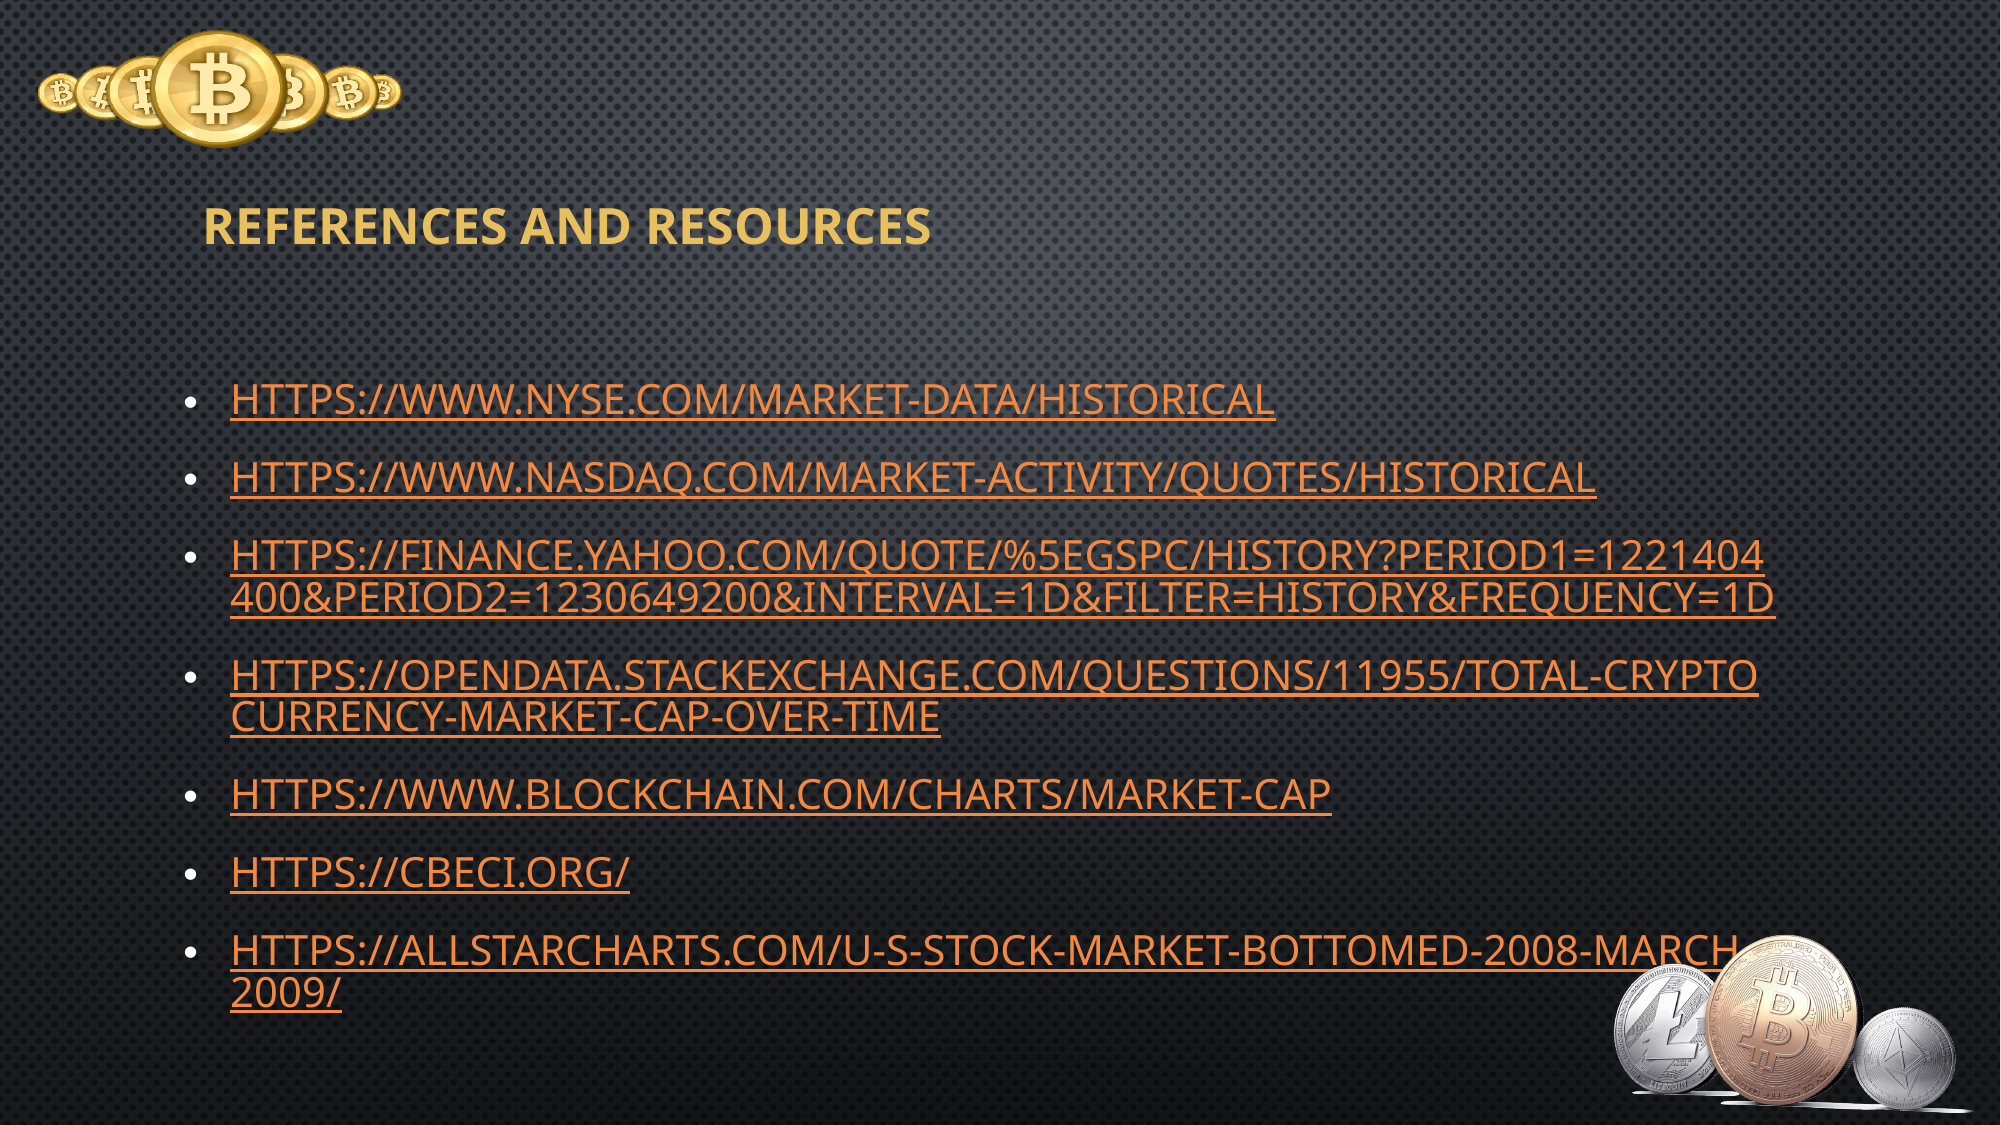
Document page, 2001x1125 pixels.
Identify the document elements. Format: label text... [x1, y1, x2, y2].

list https://www.nyse.com/market-data/historical https://www.nasdaq.com/market-activity/quotes/historical https://finance.yahoo.com/quote/%5EGSPC/history?period1=1221404400&period2=1230649200&interval=1d&filter=history&frequency=1d https://opendata.stackexchange.com/questions/11955/total-cryptocurrency-market-cap-over-time https://www.blockchain.com/charts/market-cap https://cbeci.org/ https://allstarcharts.com/u-s-stock-market-bottomed-2008-march-2009/ [168, 476, 1794, 1078]
title References and resources [187, 187, 1813, 263]
picture [13, 14, 423, 171]
picture [1612, 934, 1974, 1113]
